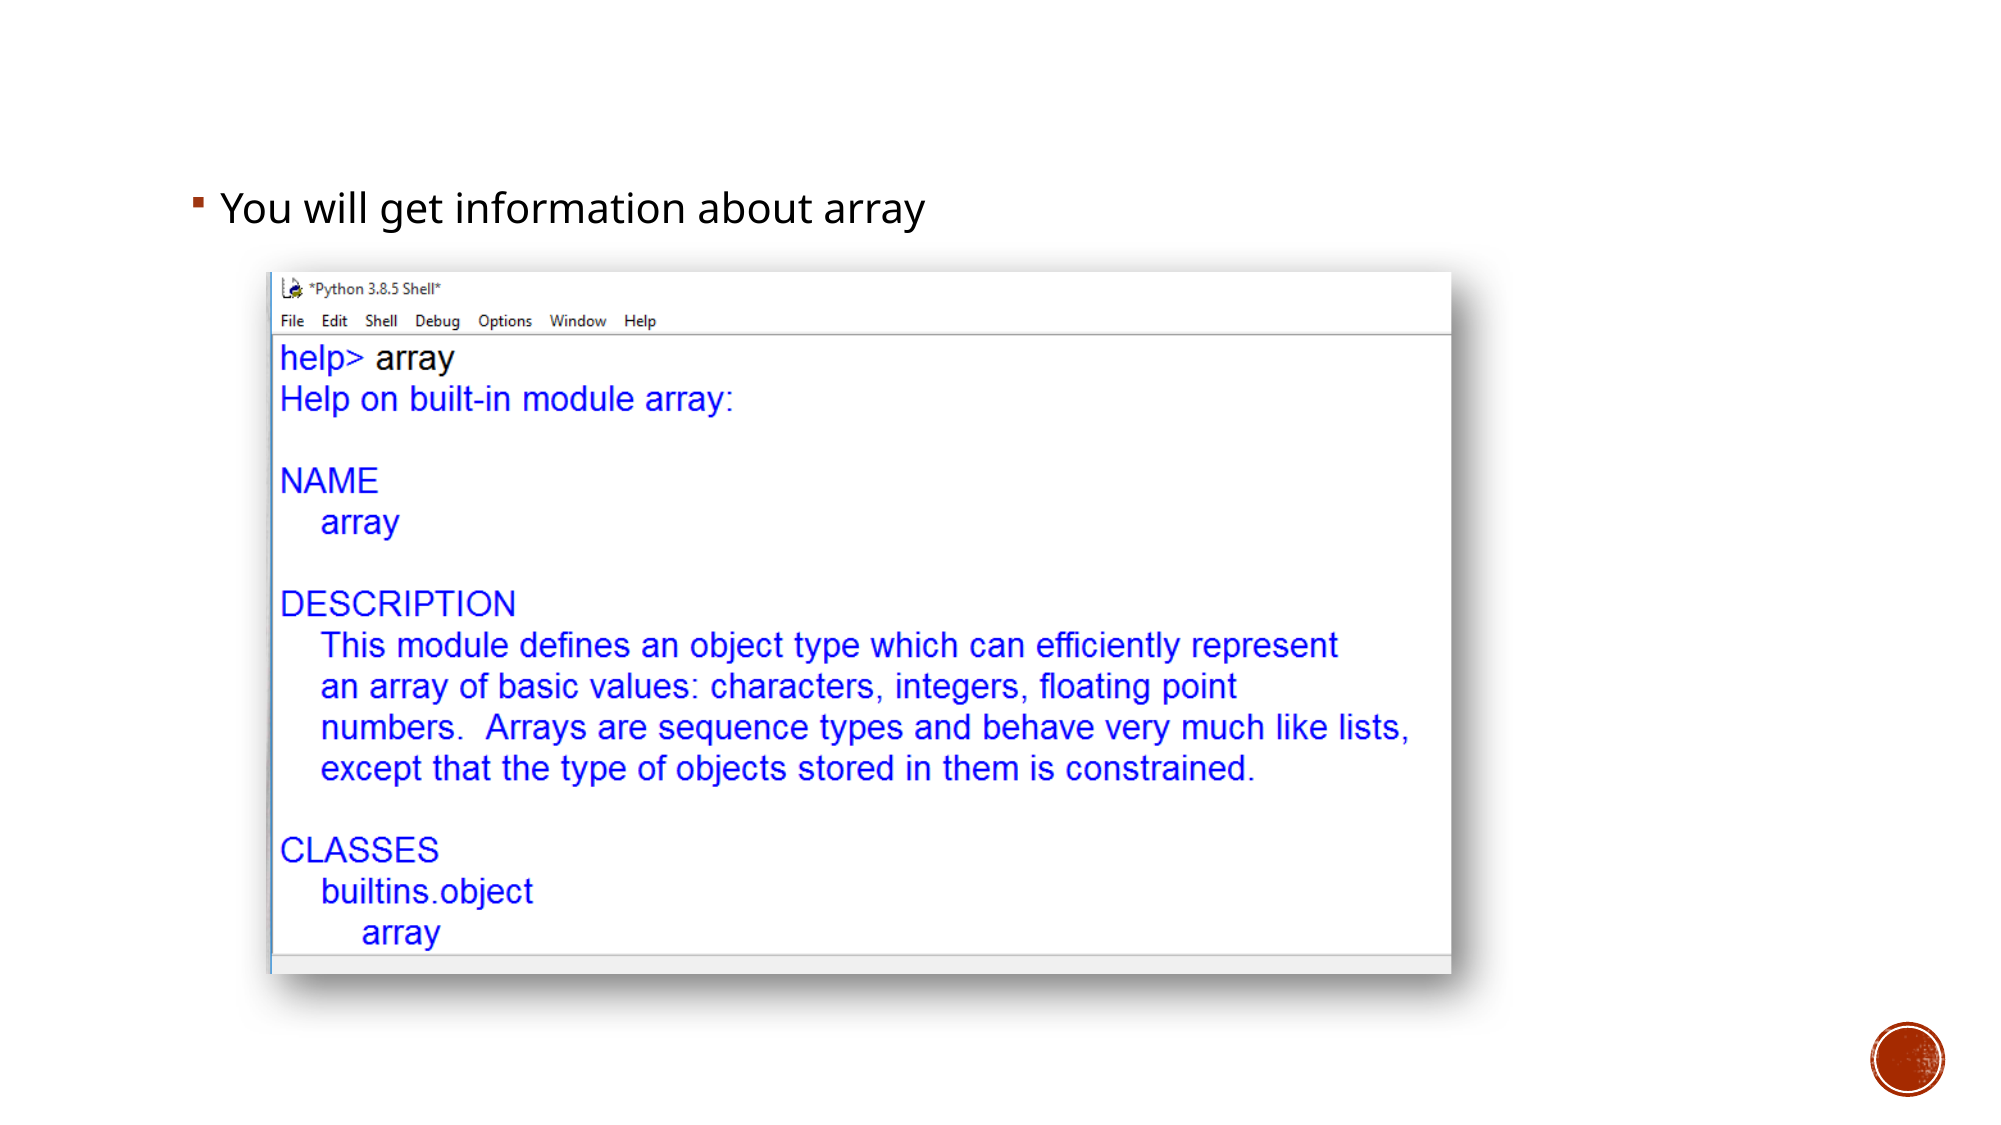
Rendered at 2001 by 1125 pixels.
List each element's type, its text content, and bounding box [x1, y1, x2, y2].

picture [266, 272, 1452, 974]
list You will get information about array [175, 179, 1826, 1013]
